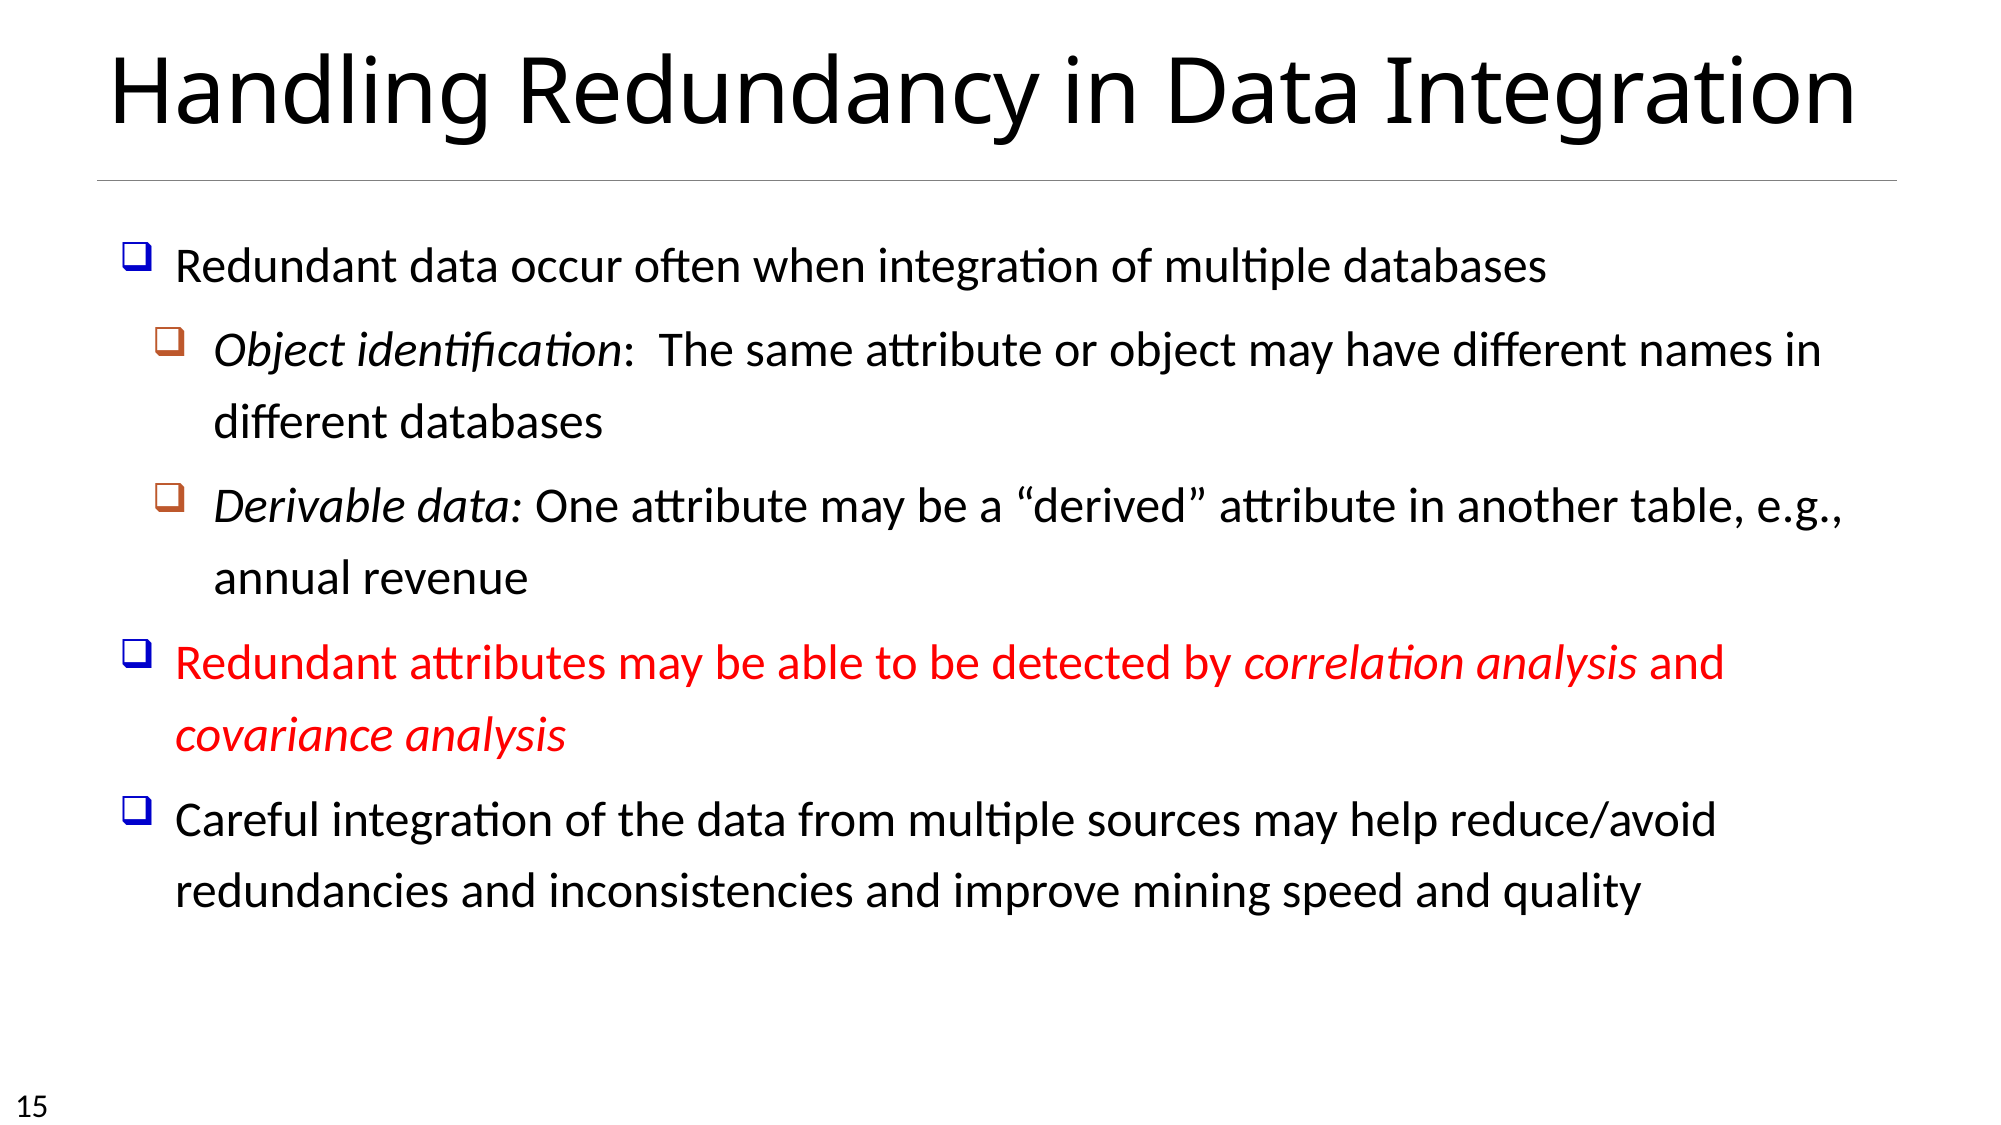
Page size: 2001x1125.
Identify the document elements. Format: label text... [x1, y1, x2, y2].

title Handling Redundancy in Data Integration [82, 37, 1885, 150]
list Redundant data occur often when integration of multiple databases Object identification: The same attribute or object may have different names in different databases Derivable data: One attribute may be a “derived” attribute in another table, e.g., annual revenue Redundant attributes may be able to be detected by correlation analysis and covariance analysis Careful integration of the data from multiple sources may help reduce/avoid redundancies and inconsistencies and improve mining speed and quality [104, 212, 1885, 1063]
